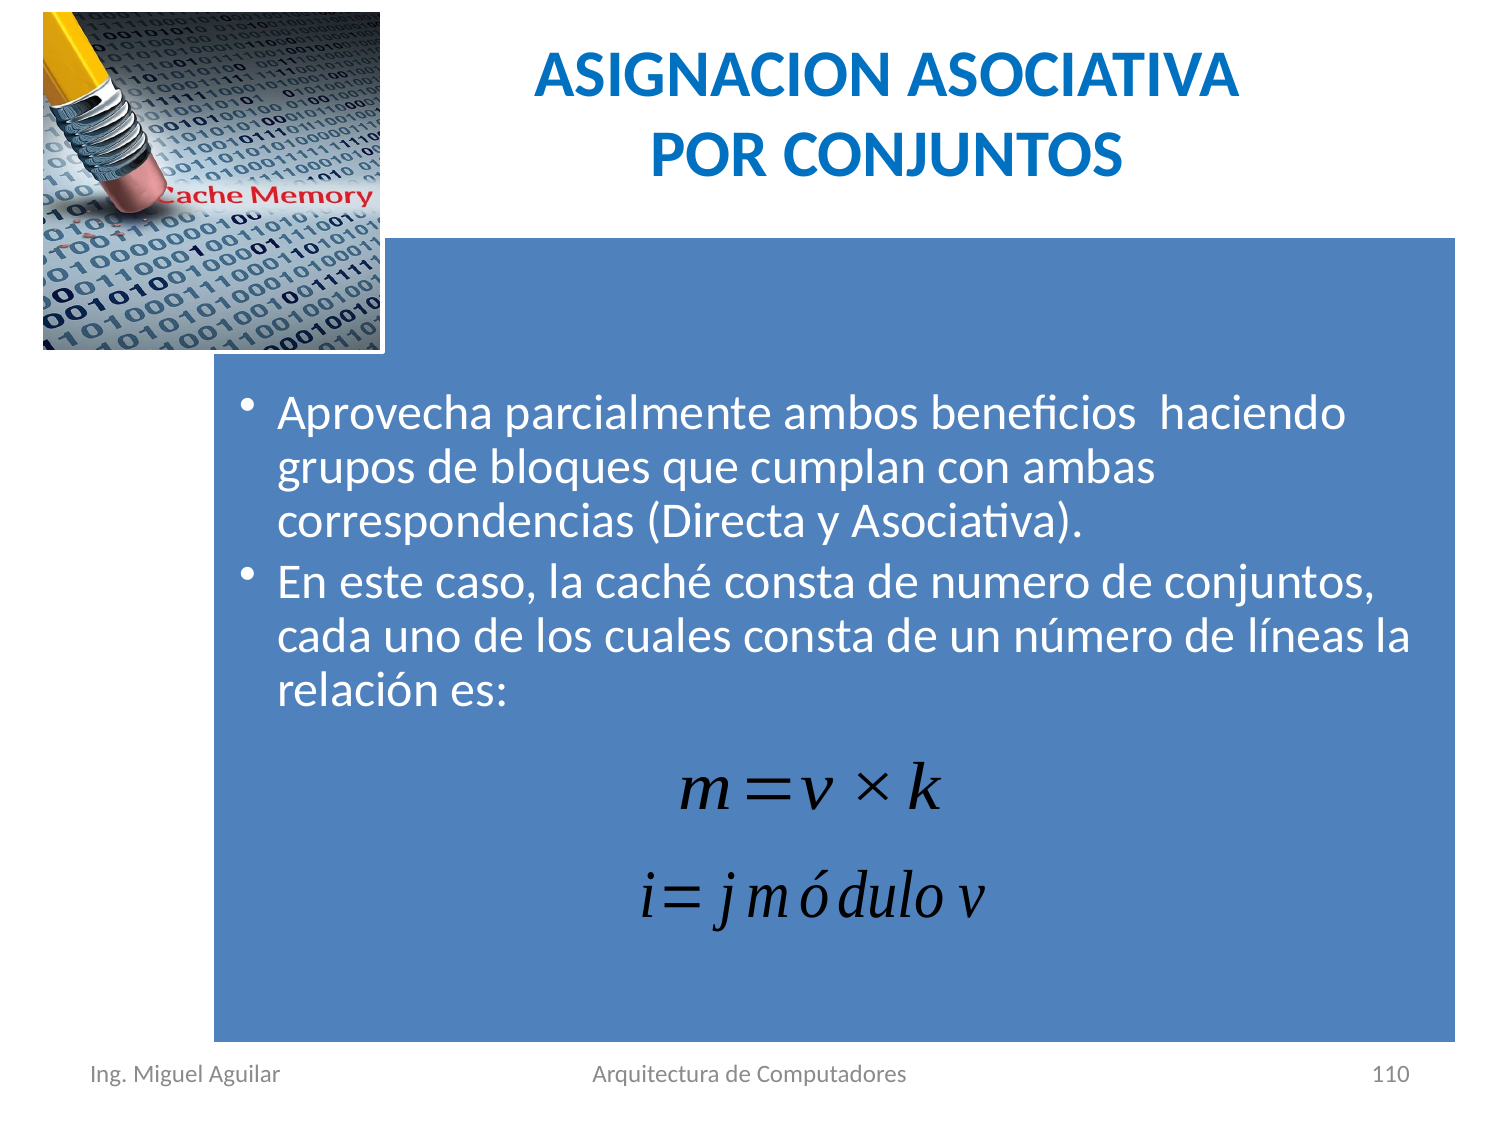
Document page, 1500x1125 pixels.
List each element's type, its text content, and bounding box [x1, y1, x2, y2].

slide_number Ing. Miguel Aguilar [75, 1054, 425, 1103]
footer Arquitectura de Computadores [512, 1054, 988, 1103]
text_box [15, 8, 1482, 1046]
slide_number 110 [1074, 1054, 1425, 1103]
